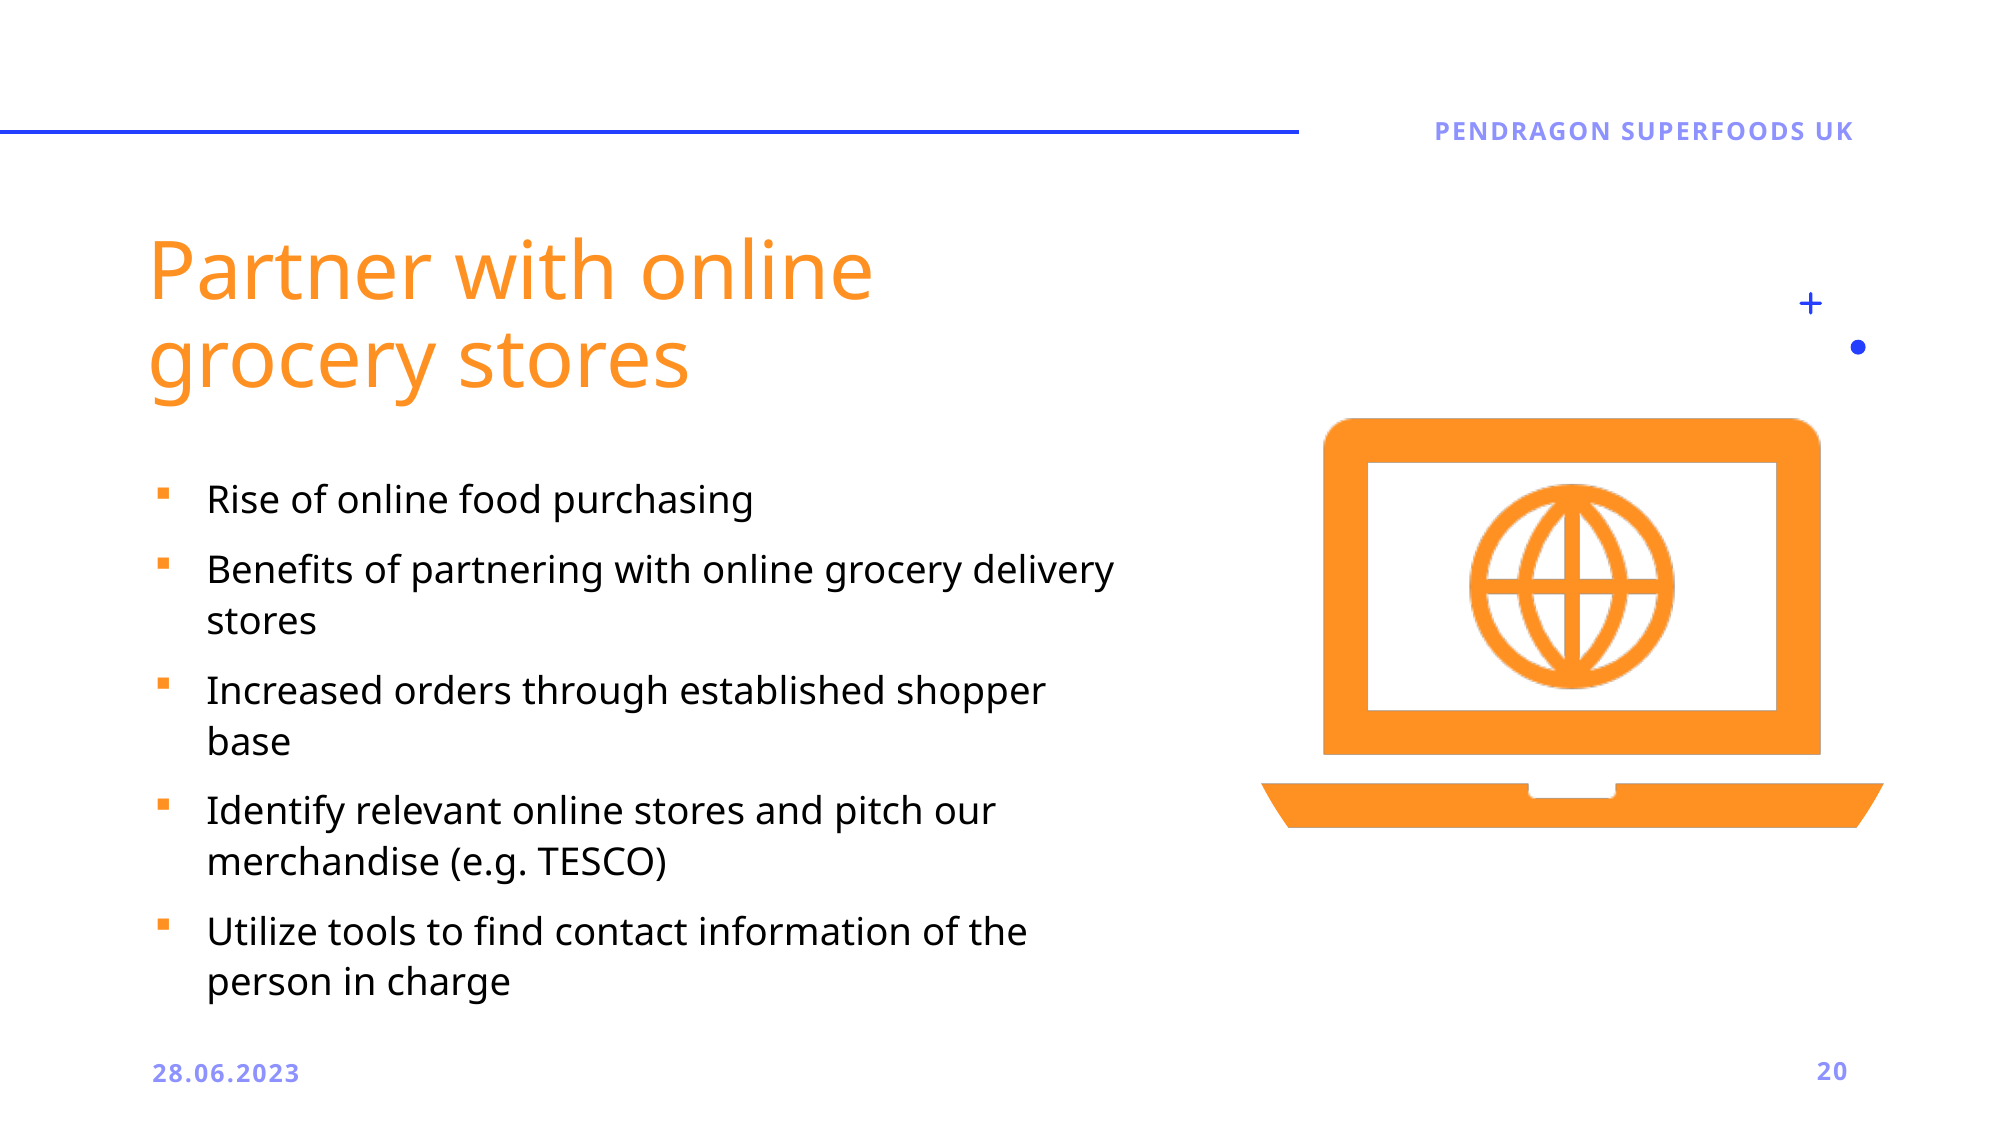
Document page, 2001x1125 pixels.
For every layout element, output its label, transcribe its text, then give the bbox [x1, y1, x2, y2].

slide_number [137, 1042, 588, 1103]
picture [1222, 273, 1923, 974]
footer PENDRAGON SUPERFOODS UK [1306, 101, 1982, 162]
list Rise of online food purchasing Benefits of partnering with online grocery delivery stores Increased orders through established shopper base Identify relevant online stores and pitch our merchandise (e.g. TESCO) Utilize tools to find contact information of the person in charge [139, 463, 1155, 1013]
slide_number 20 [1412, 1042, 1863, 1103]
title Partner with online grocery stores [131, 218, 1148, 413]
